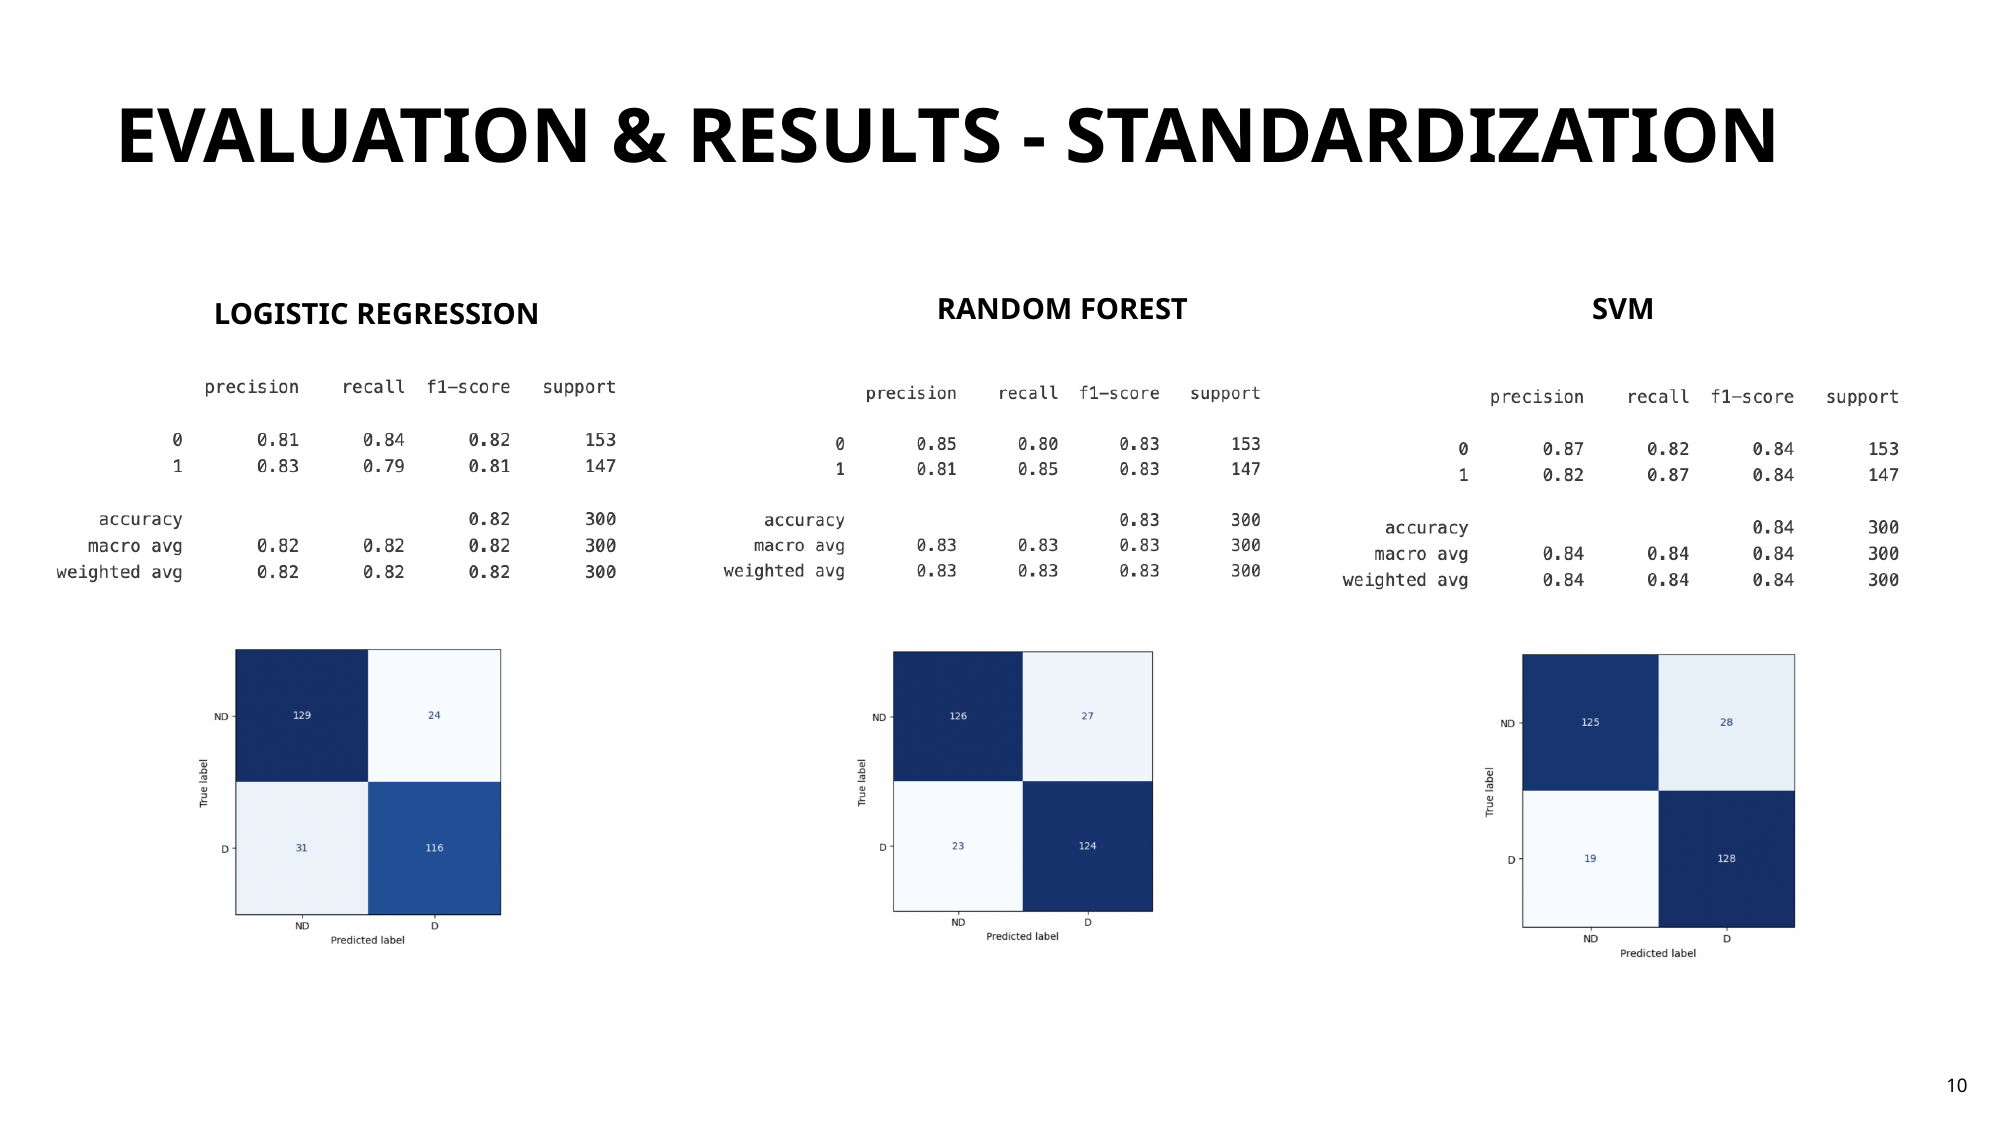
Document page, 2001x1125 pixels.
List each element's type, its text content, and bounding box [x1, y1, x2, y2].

list LOGISTIC REGRESSION [44, 281, 709, 1035]
slide_number 10 [1912, 1056, 1983, 1117]
text_box SVM [1291, 275, 1956, 1030]
picture [841, 639, 1167, 948]
picture [1471, 639, 1817, 967]
text_box RANDOM FOREST [730, 275, 1291, 374]
picture [716, 374, 1292, 604]
text_box RANDOM FOREST [730, 604, 1291, 1030]
picture [183, 631, 513, 956]
picture [36, 374, 659, 598]
title EVALUATION & RESULTS - STANDARDIZATION [100, 90, 1849, 276]
picture [1328, 383, 1926, 615]
